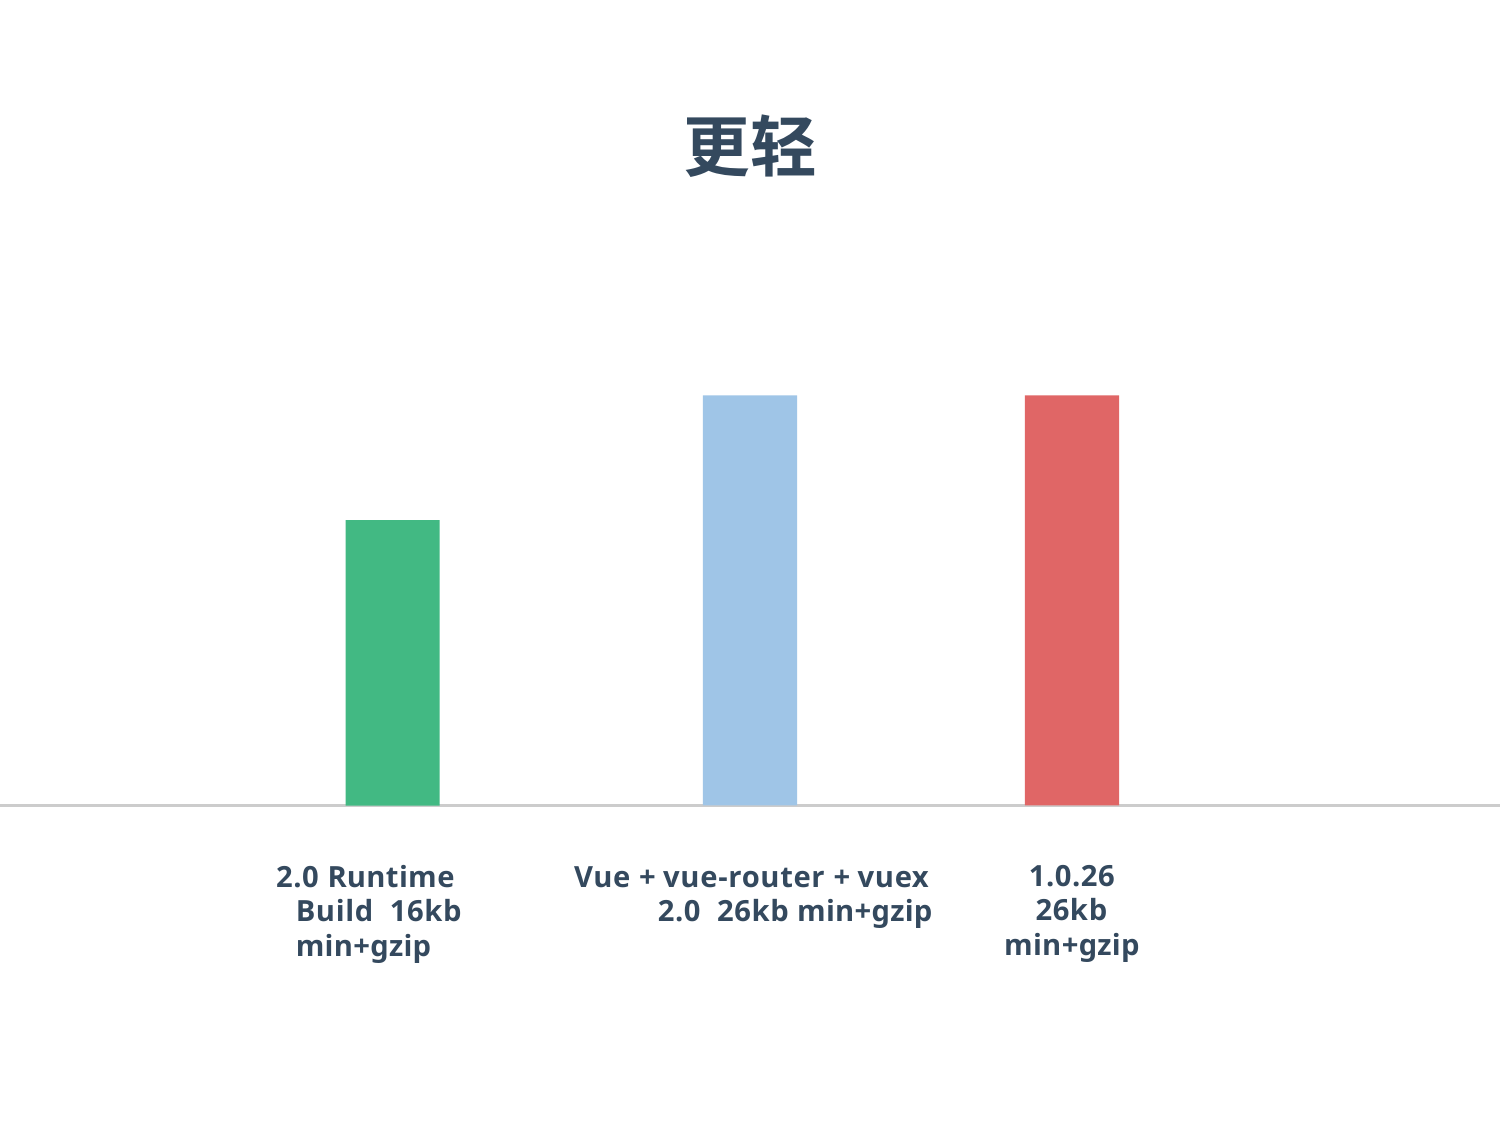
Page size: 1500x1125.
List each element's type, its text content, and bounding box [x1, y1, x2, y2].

text_box [702, 395, 798, 806]
text_box 1.0.26 26kb min+gzip [973, 855, 1171, 962]
text_box [1024, 395, 1120, 806]
text_box 更轻 [681, 103, 819, 186]
text_box Vue + vue-router + vuex 2.0 26kb min+gzip [572, 855, 937, 928]
text_box 2.0 Runtime Build 16kb min+gzip [274, 855, 512, 962]
text_box [345, 520, 440, 806]
